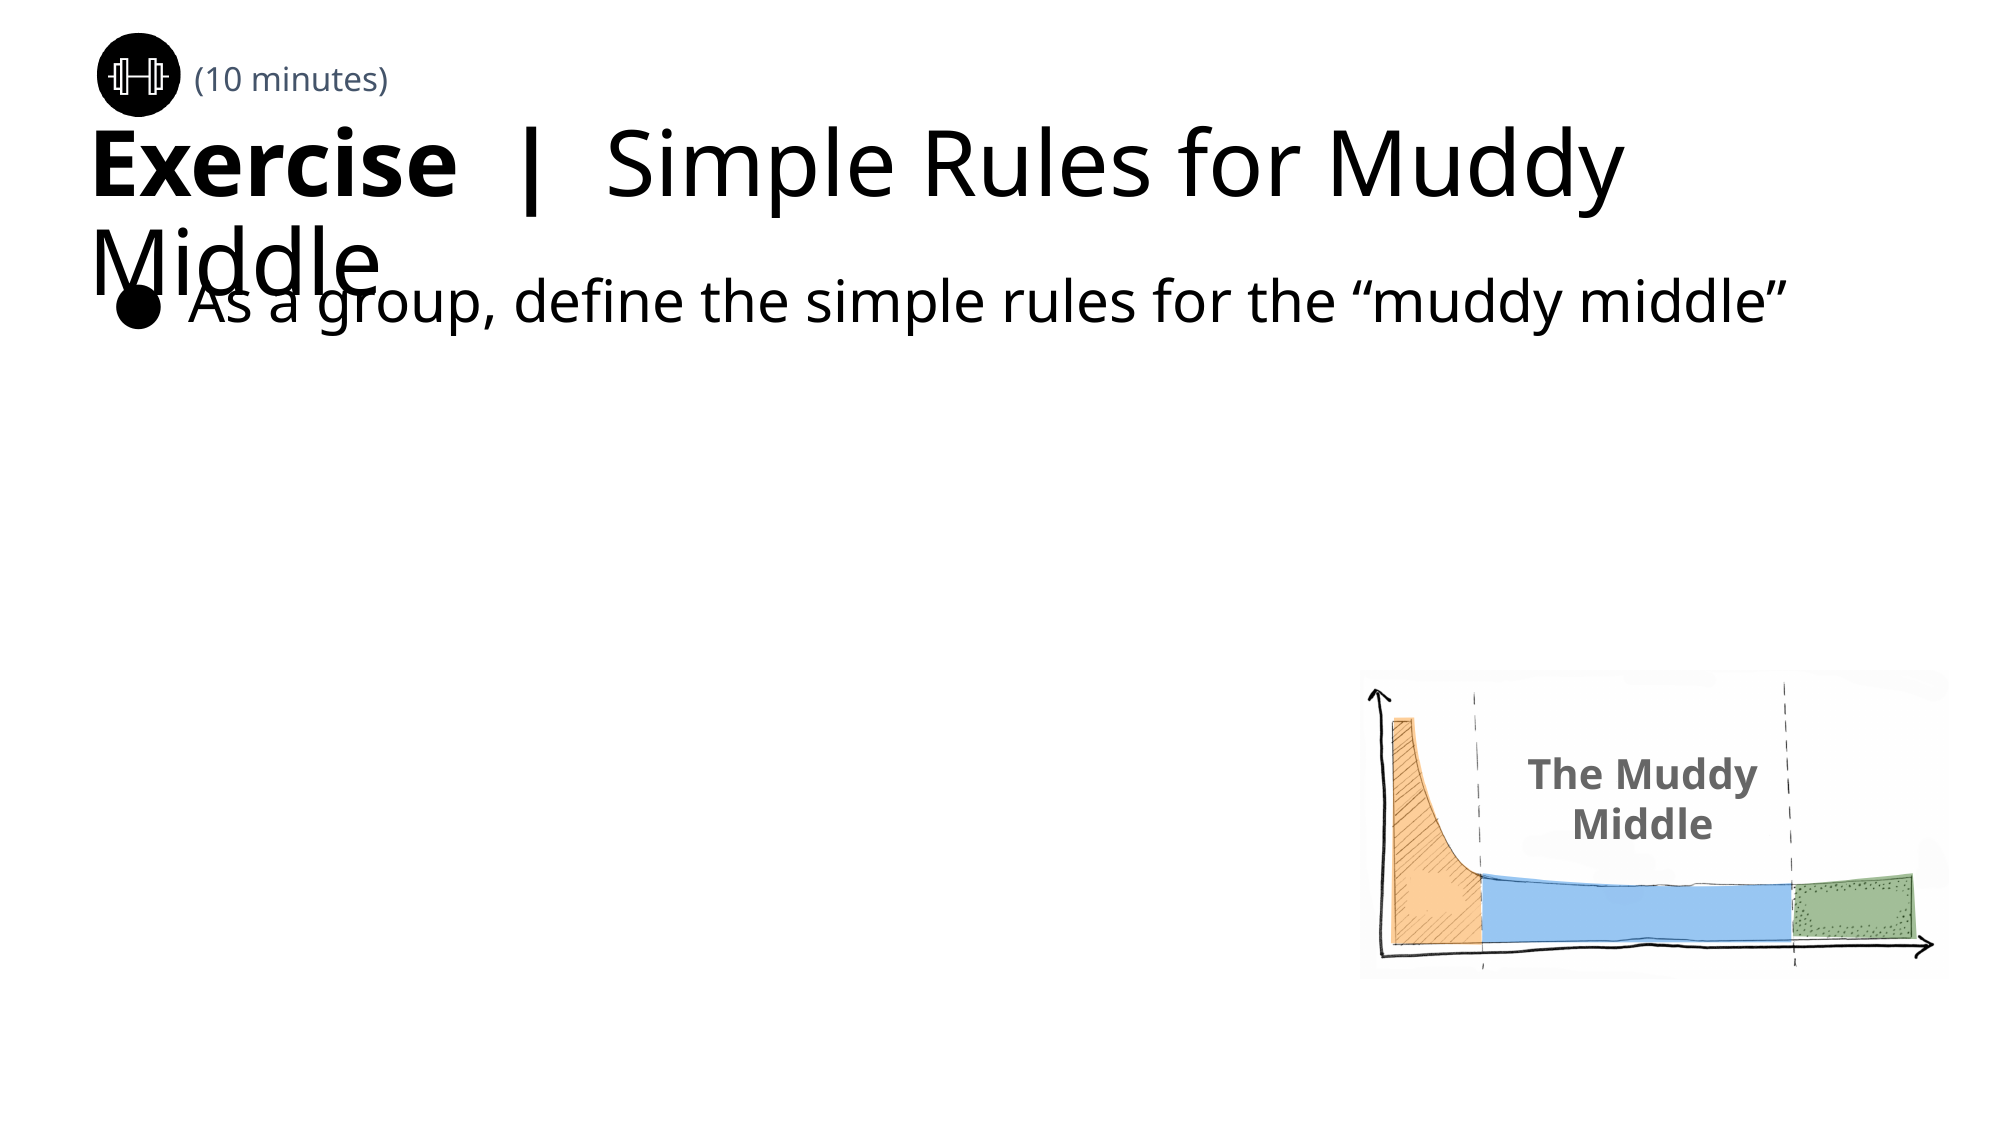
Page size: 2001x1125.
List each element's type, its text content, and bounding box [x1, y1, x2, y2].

picture [1360, 670, 1949, 979]
list As a group, define the simple rules for the “muddy middle” [68, 252, 1932, 1000]
title Exercise | Simple Rules for Muddy Middle [68, 97, 1932, 223]
picture [93, 29, 183, 120]
text_box (10 minutes) [183, 39, 660, 111]
